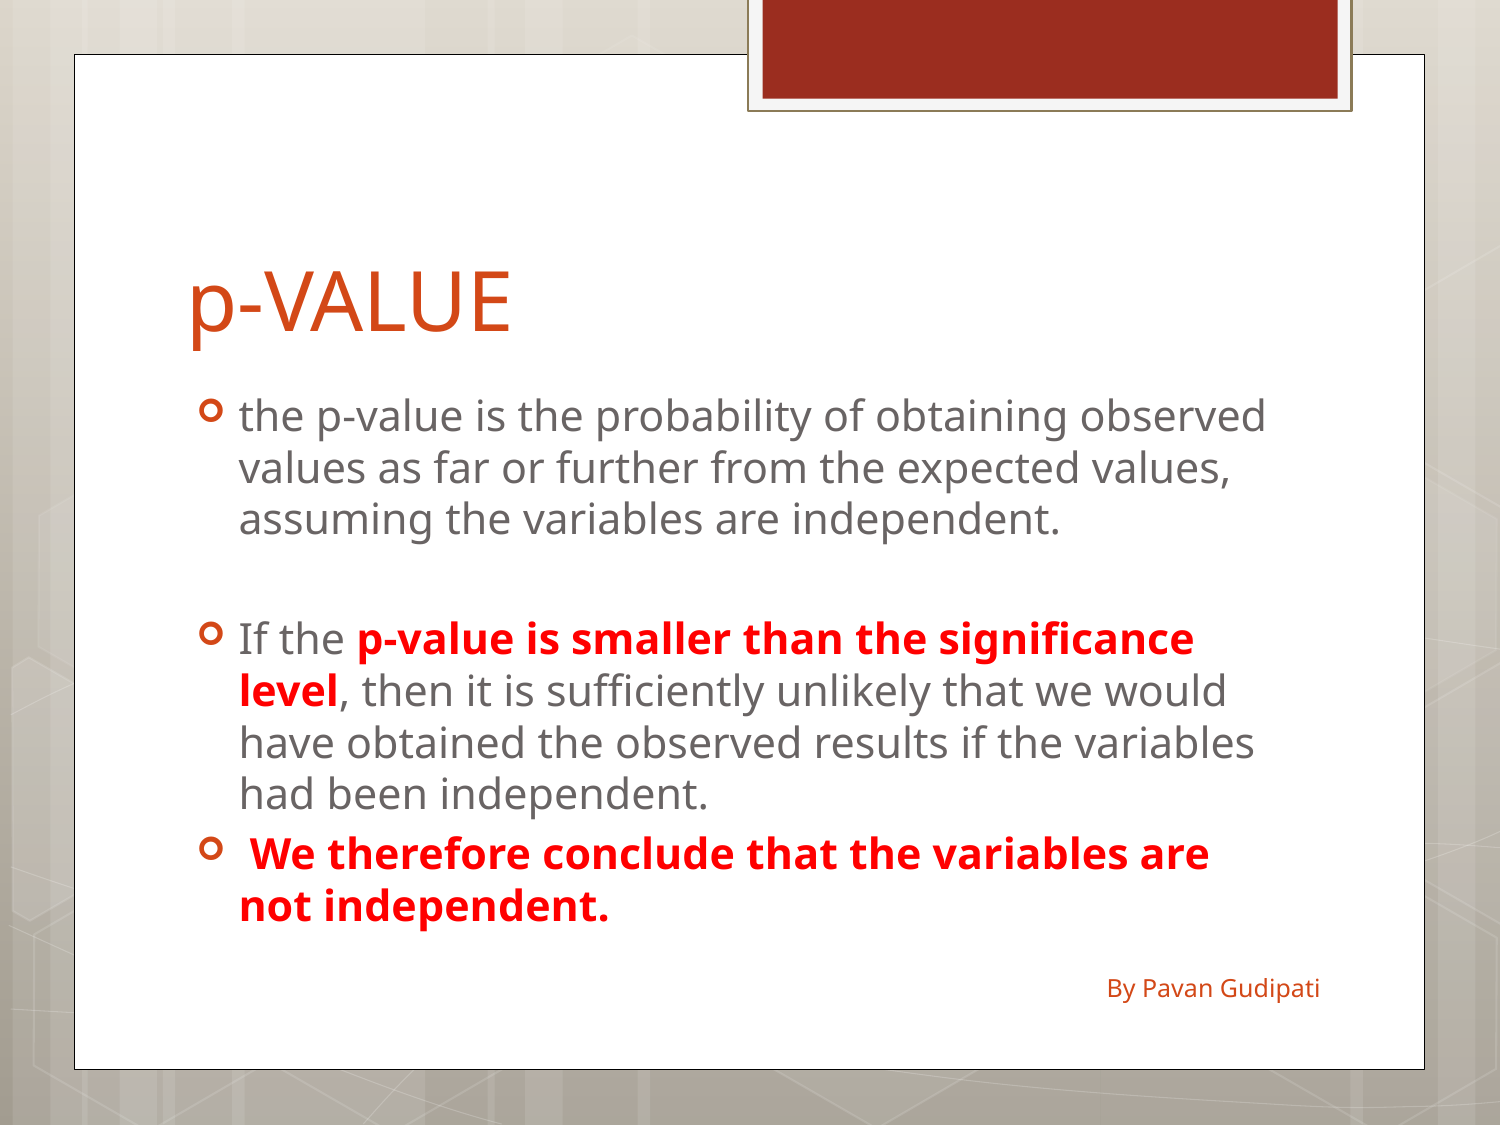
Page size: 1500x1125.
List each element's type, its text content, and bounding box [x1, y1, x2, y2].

list the p-value is the probability of obtaining observed values as far or further from the expected values, assuming the variables are independent. If the p-value is smaller than the significance level, then it is sufficiently unlikely that we would have obtained the observed results if the variables had been independent. We therefore conclude that the variables are not independent. [171, 381, 1283, 957]
footer By Pavan Gudipati [761, 960, 1336, 1020]
title p-VALUE [171, 168, 1324, 357]
